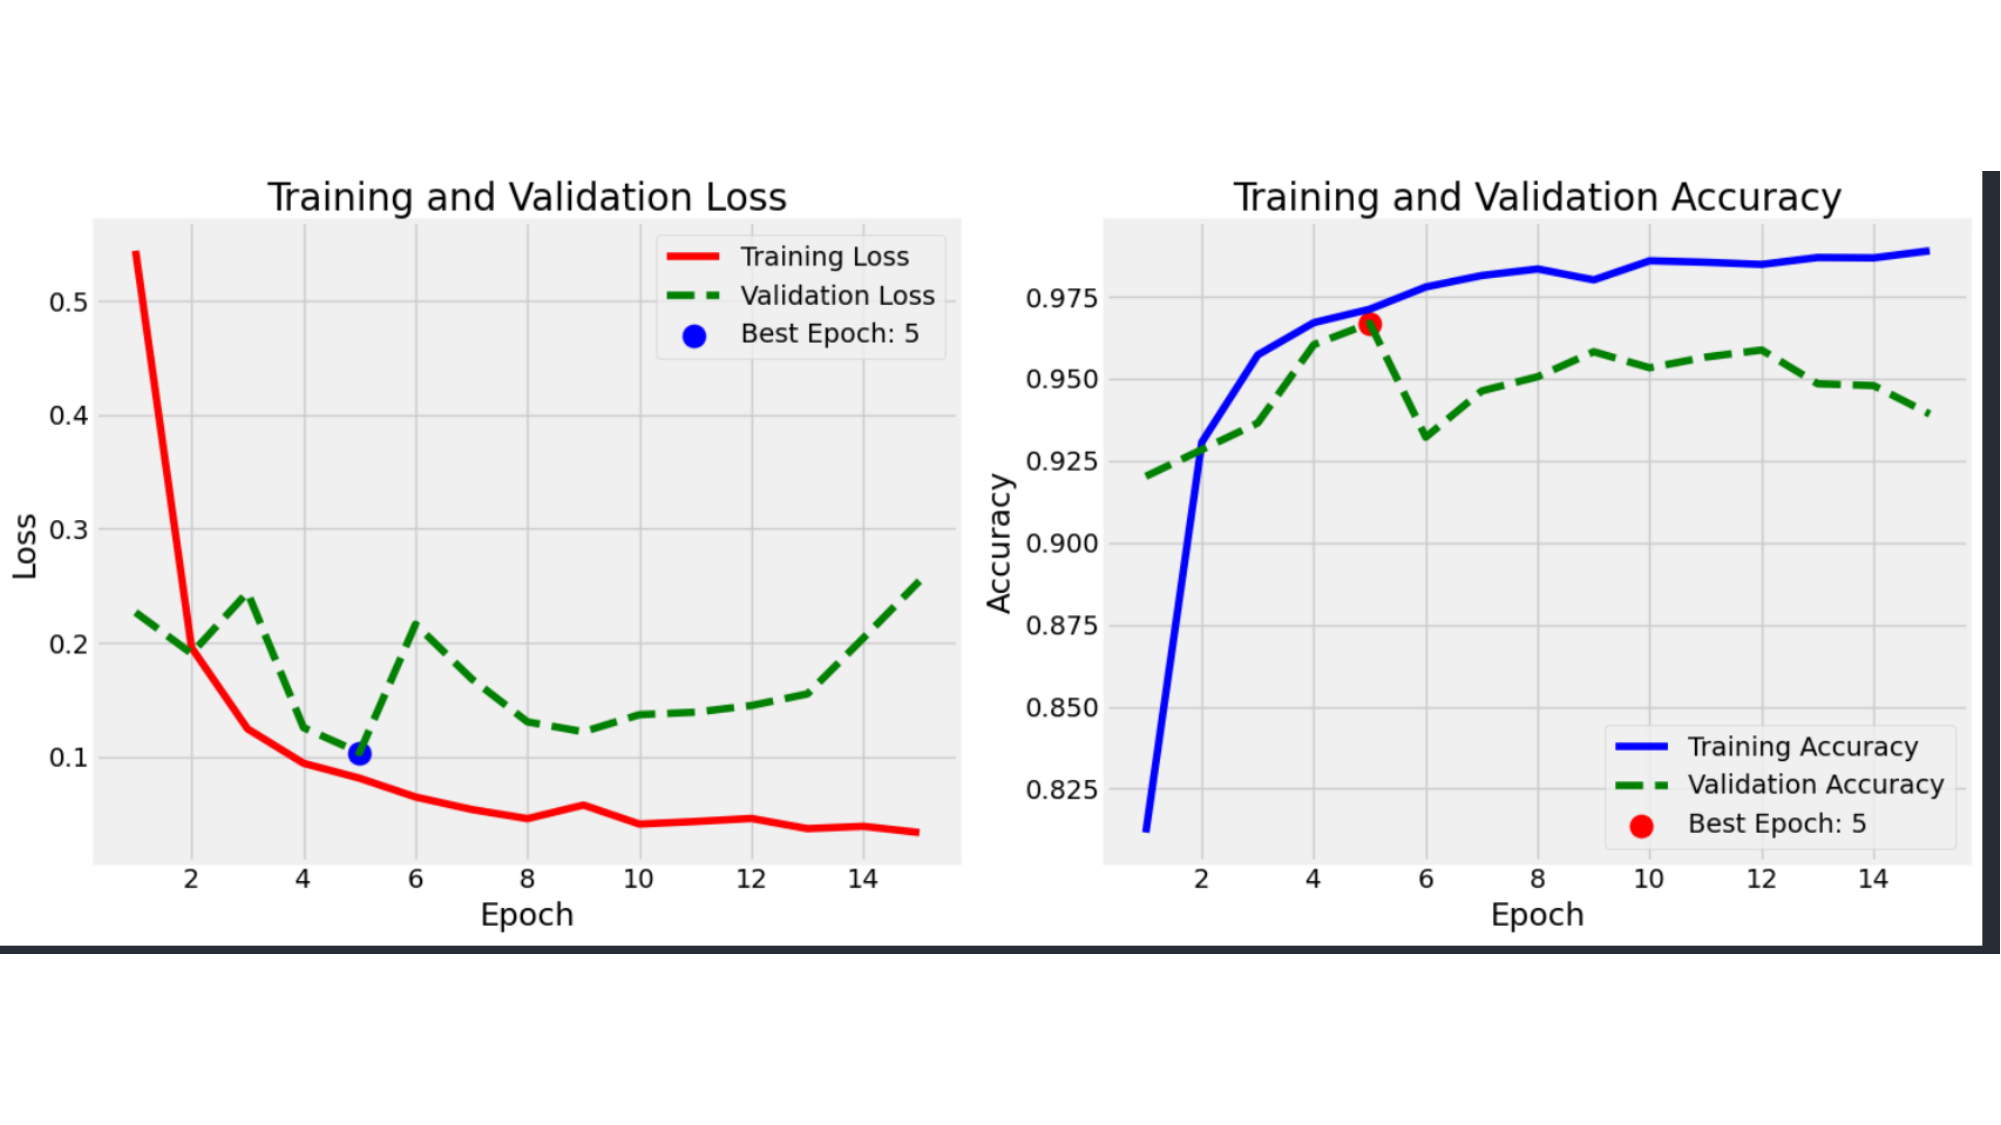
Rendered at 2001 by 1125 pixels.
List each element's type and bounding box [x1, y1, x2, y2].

picture [0, 171, 2000, 954]
